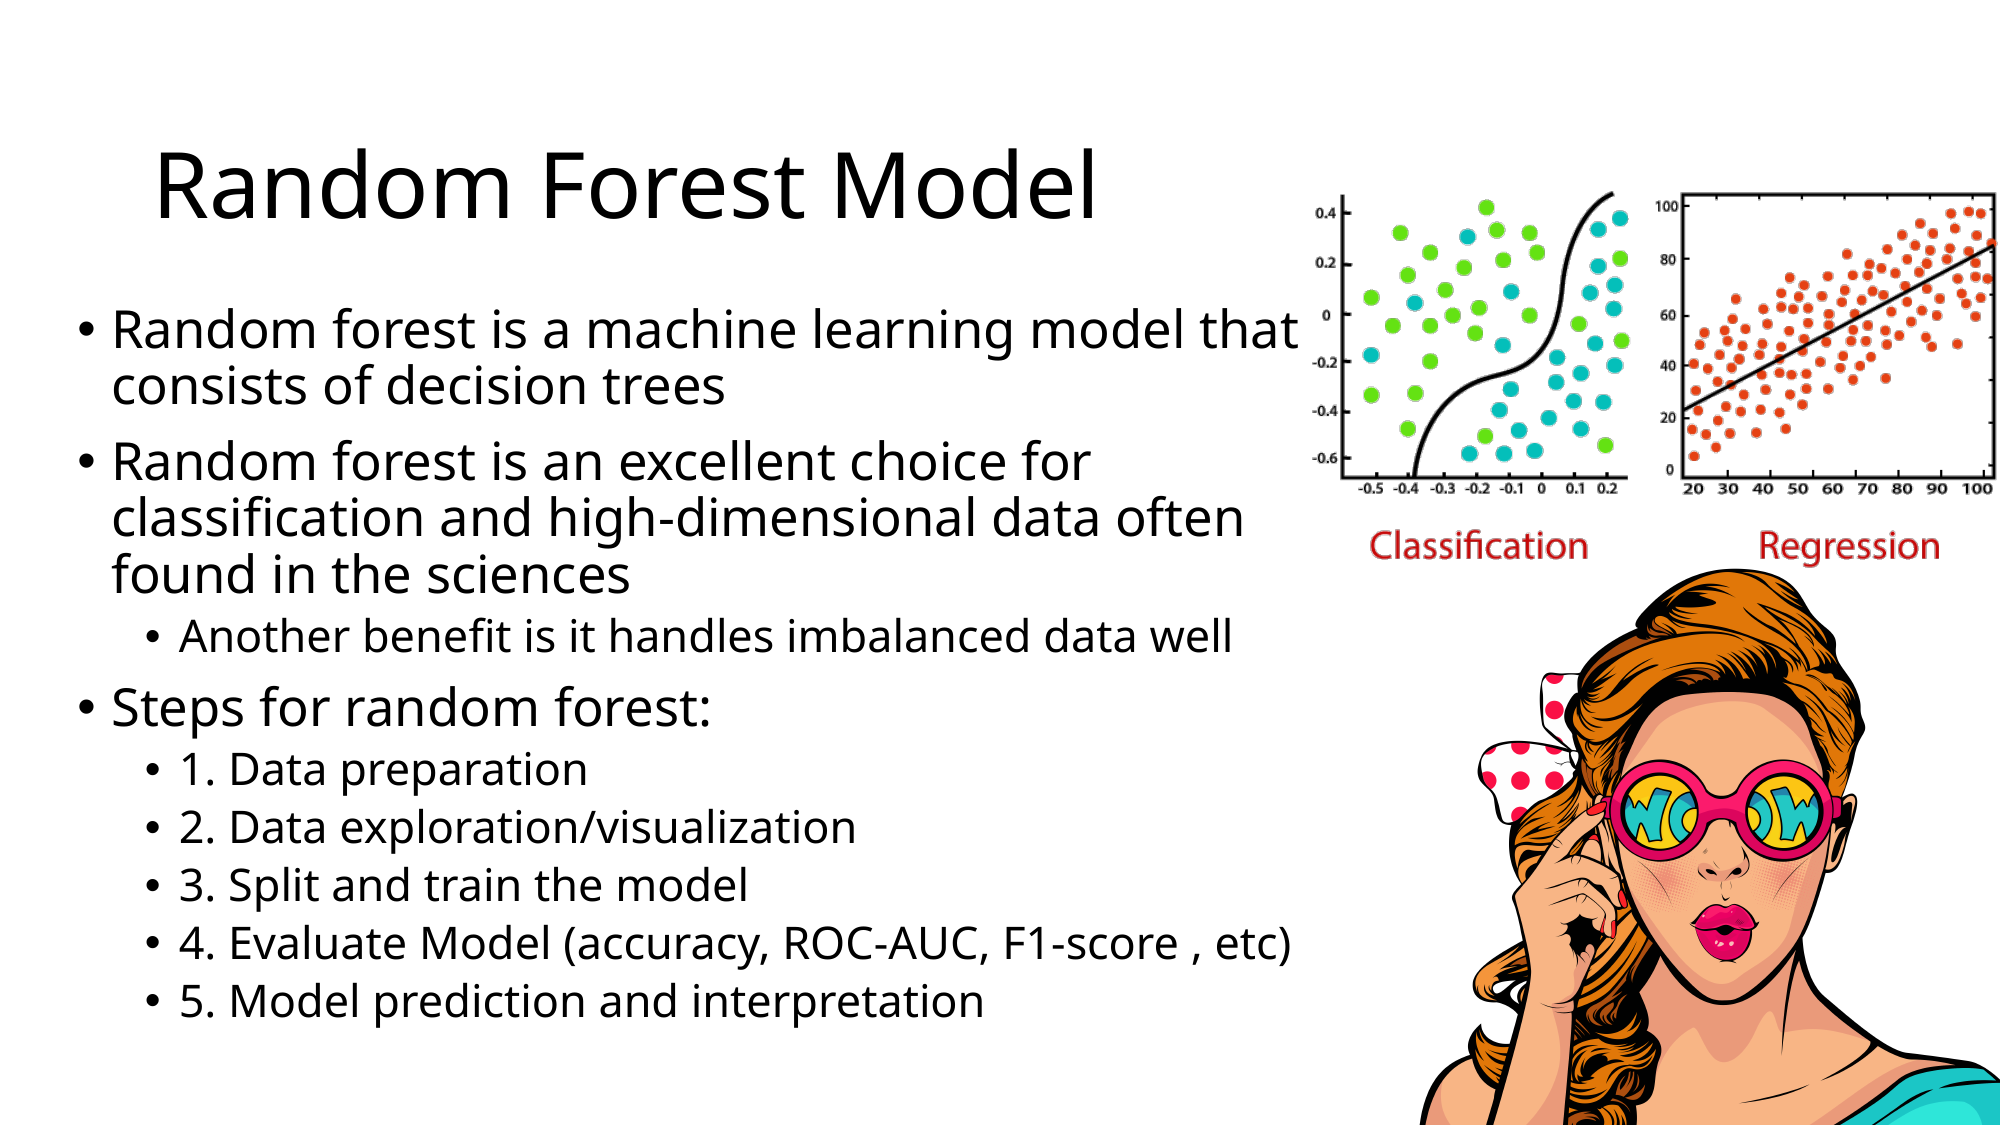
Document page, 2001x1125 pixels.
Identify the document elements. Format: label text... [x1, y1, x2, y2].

picture [1301, 178, 2000, 1125]
list Random forest is a machine learning model that consists of decision trees Random forest is an excellent choice for classification and high-dimensional data often found in the sciences Another benefit is it handles imbalanced data well Steps for random forest: 1. Data preparation 2. Data exploration/visualization 3. Split and train the model 4. Evaluate Model (accuracy, ROC-AUC, F1-score , etc) 5. Model prediction and interpretation [62, 295, 1412, 1040]
title Random Forest Model [137, 80, 1863, 295]
